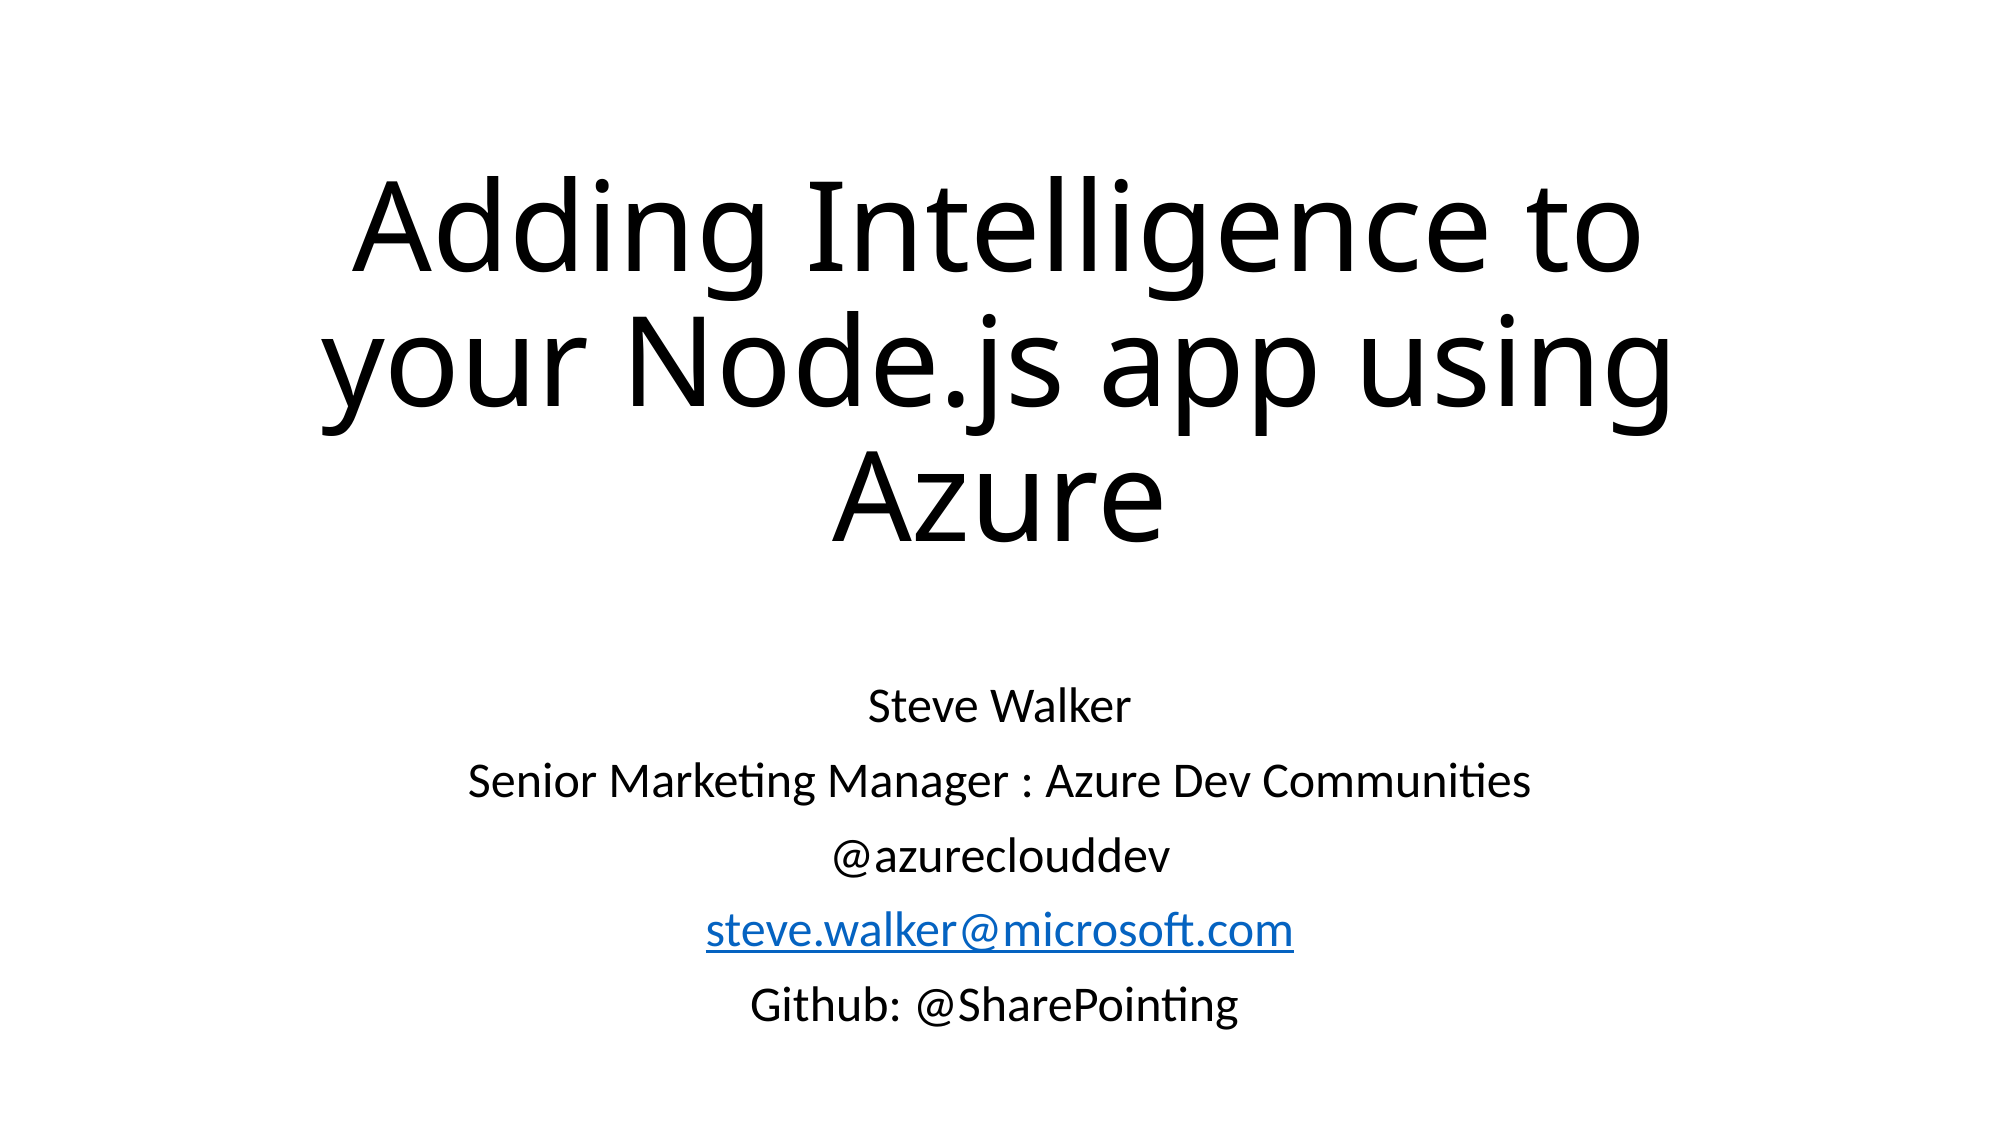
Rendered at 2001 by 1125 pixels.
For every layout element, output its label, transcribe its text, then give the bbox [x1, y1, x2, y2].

title Adding Intelligence to your Node.js app using Azure [249, 184, 1750, 576]
subtitle Steve Walker Senior Marketing Manager : Azure Dev Communities @azureclouddev steve.walker@microsoft.com Github: @SharePointing [249, 590, 1750, 1049]
